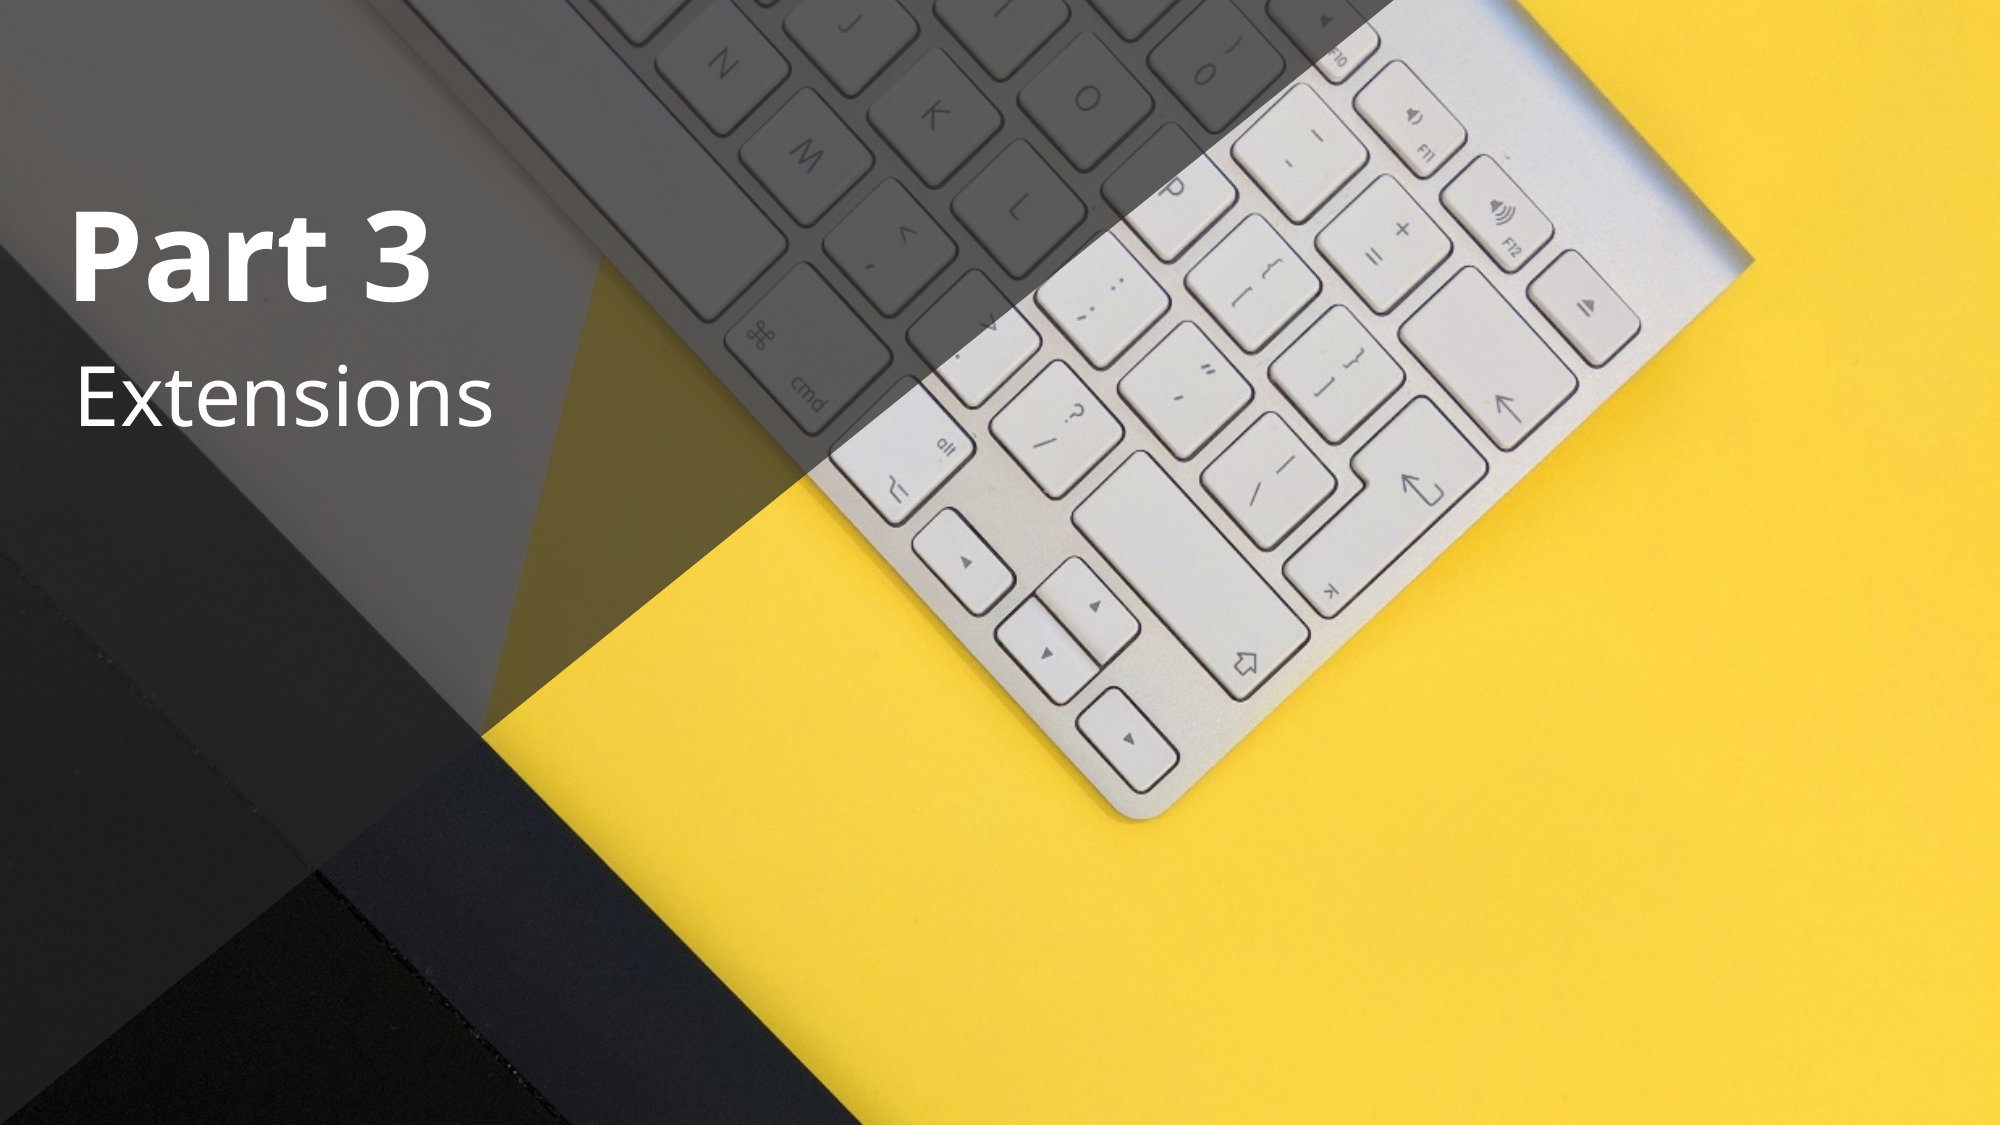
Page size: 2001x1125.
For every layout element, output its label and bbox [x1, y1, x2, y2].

picture [1394, 0, 2000, 1125]
text_box [0, 0, 1394, 1125]
